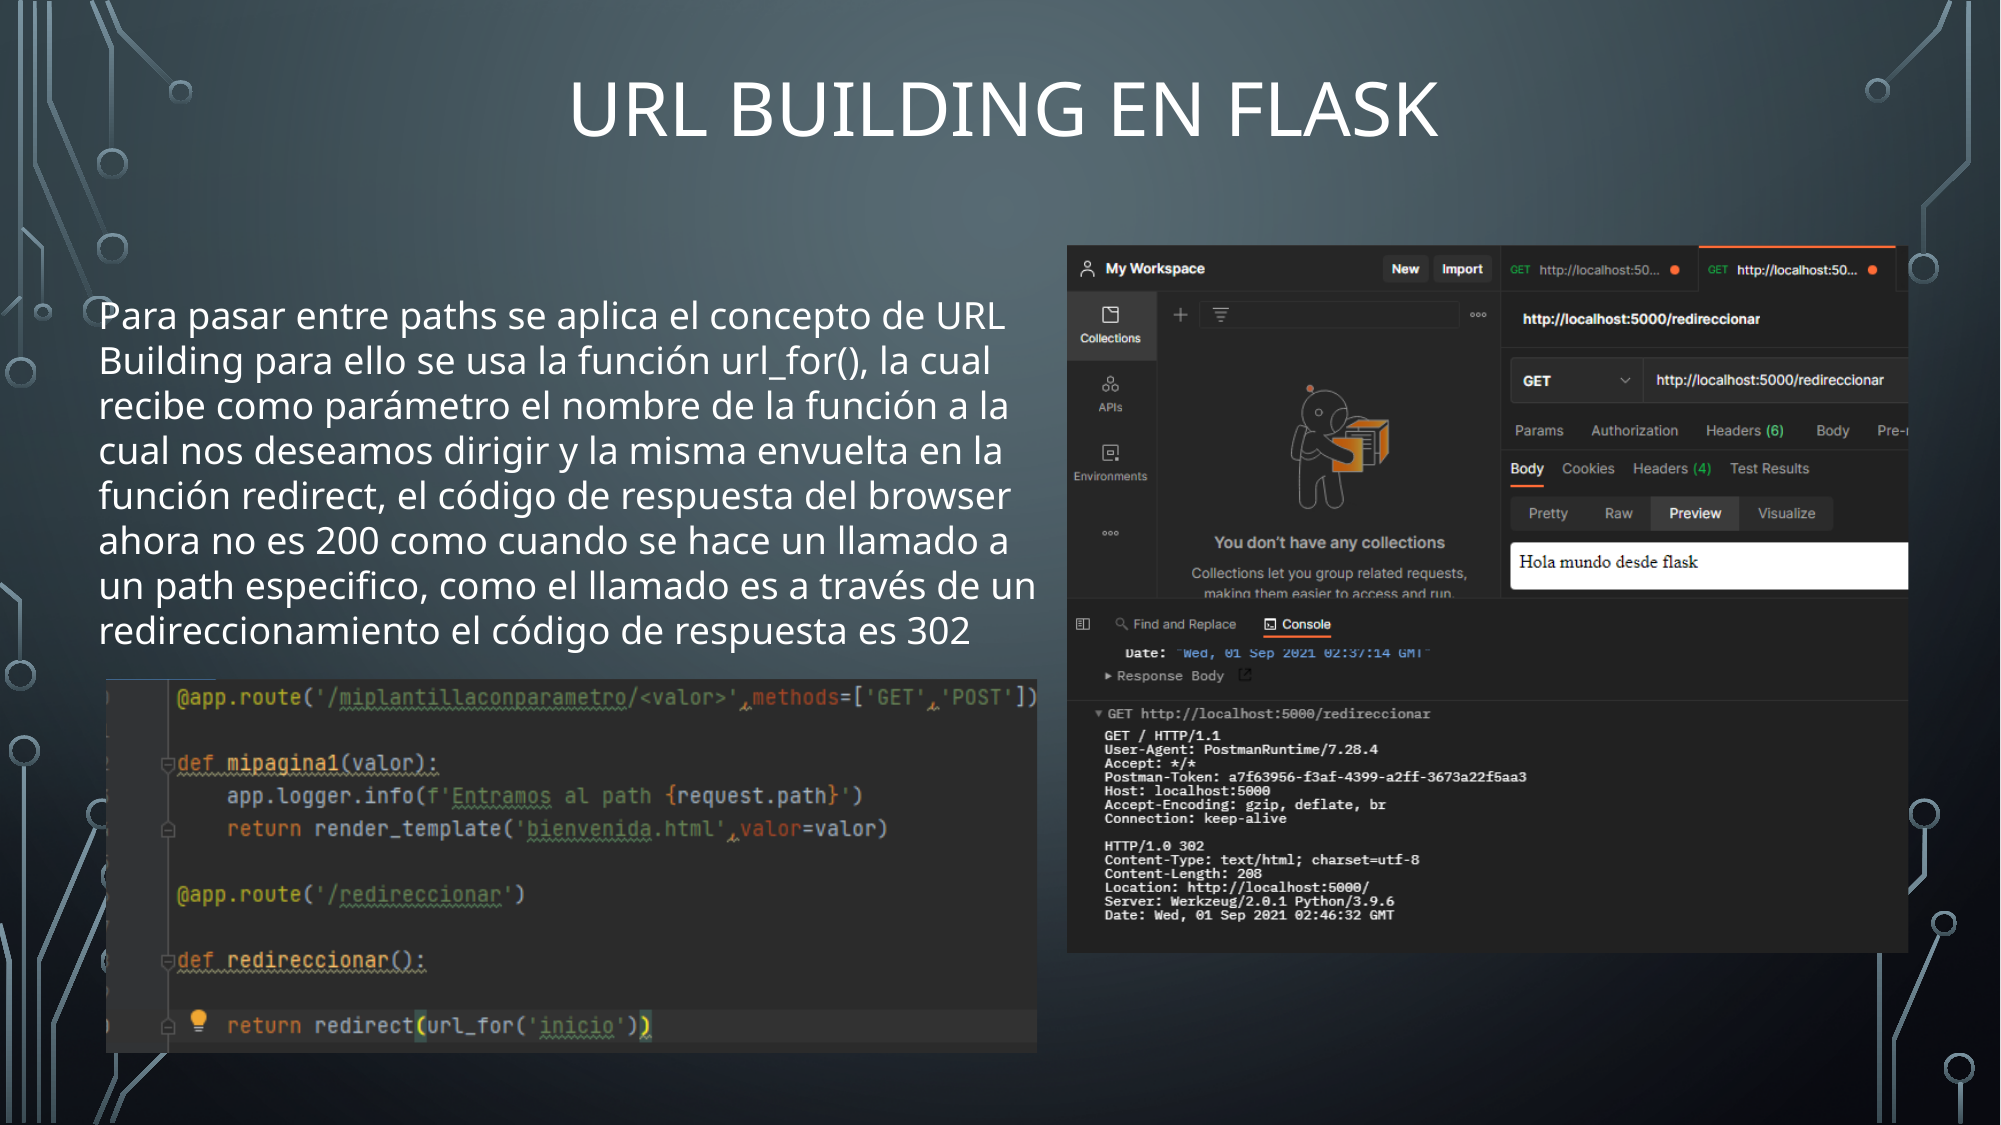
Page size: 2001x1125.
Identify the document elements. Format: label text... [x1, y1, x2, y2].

picture [105, 679, 1038, 1053]
text_box Para pasar entre paths se aplica el concepto de URL Building para ello se usa la función url_for(), la cual recibe como parámetro el nombre de la función a la cual nos deseamos dirigir y la misma envuelta en la función redirect, el código de respuesta del browser ahora no es 200 como cuando se hace un llamado a un path especifico, como el llamado es a través de un redireccionamiento el código de respuesta es 302 [83, 284, 1066, 660]
title url building en FLASK [191, 45, 1817, 180]
picture [1066, 245, 1909, 954]
